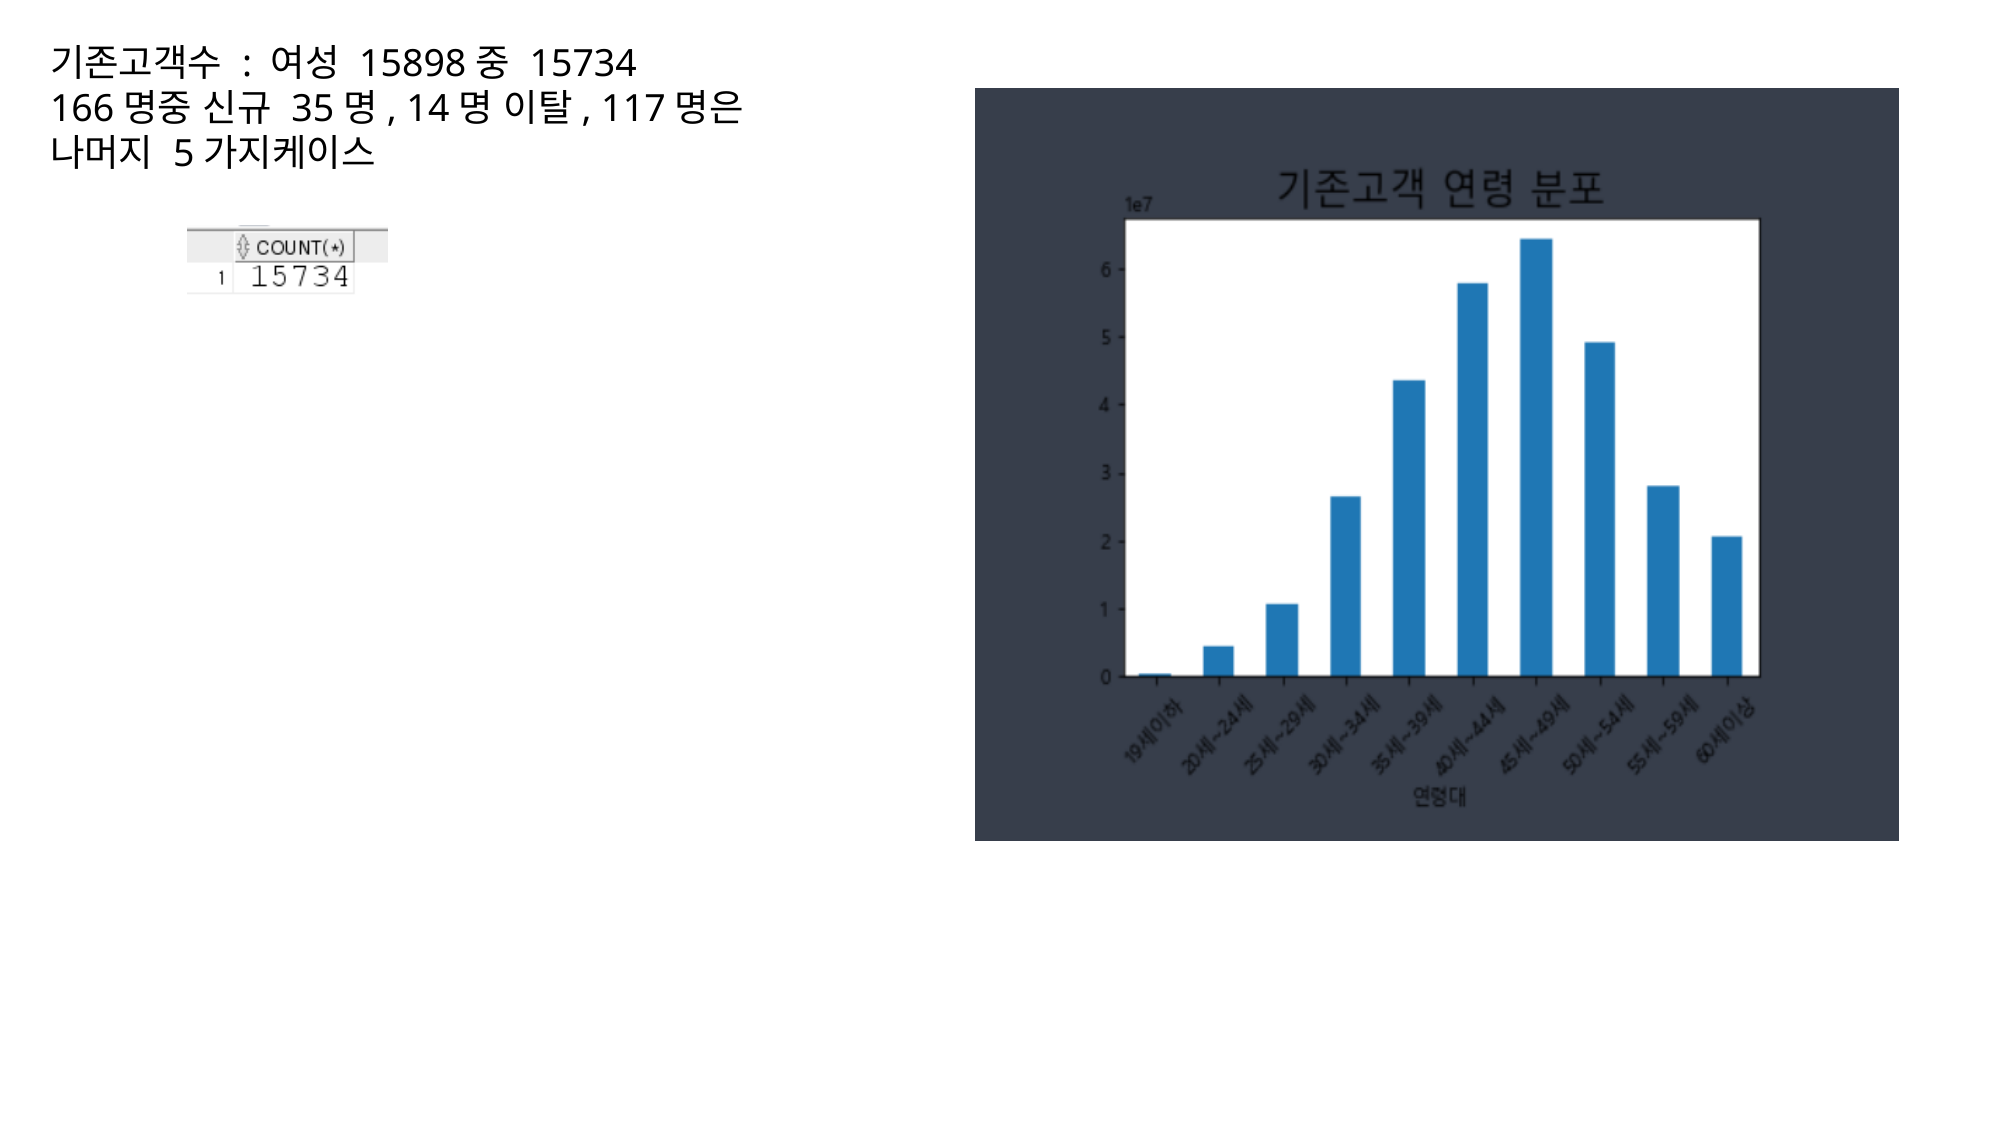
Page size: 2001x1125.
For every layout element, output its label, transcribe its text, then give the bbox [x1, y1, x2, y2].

picture [187, 225, 388, 307]
text_box 기존고객수 : 여성 15898중 15734 166명중 신규 35명, 14명 이탈, 117명은 나머지 5가지케이스 [35, 31, 841, 182]
picture [975, 88, 1899, 841]
